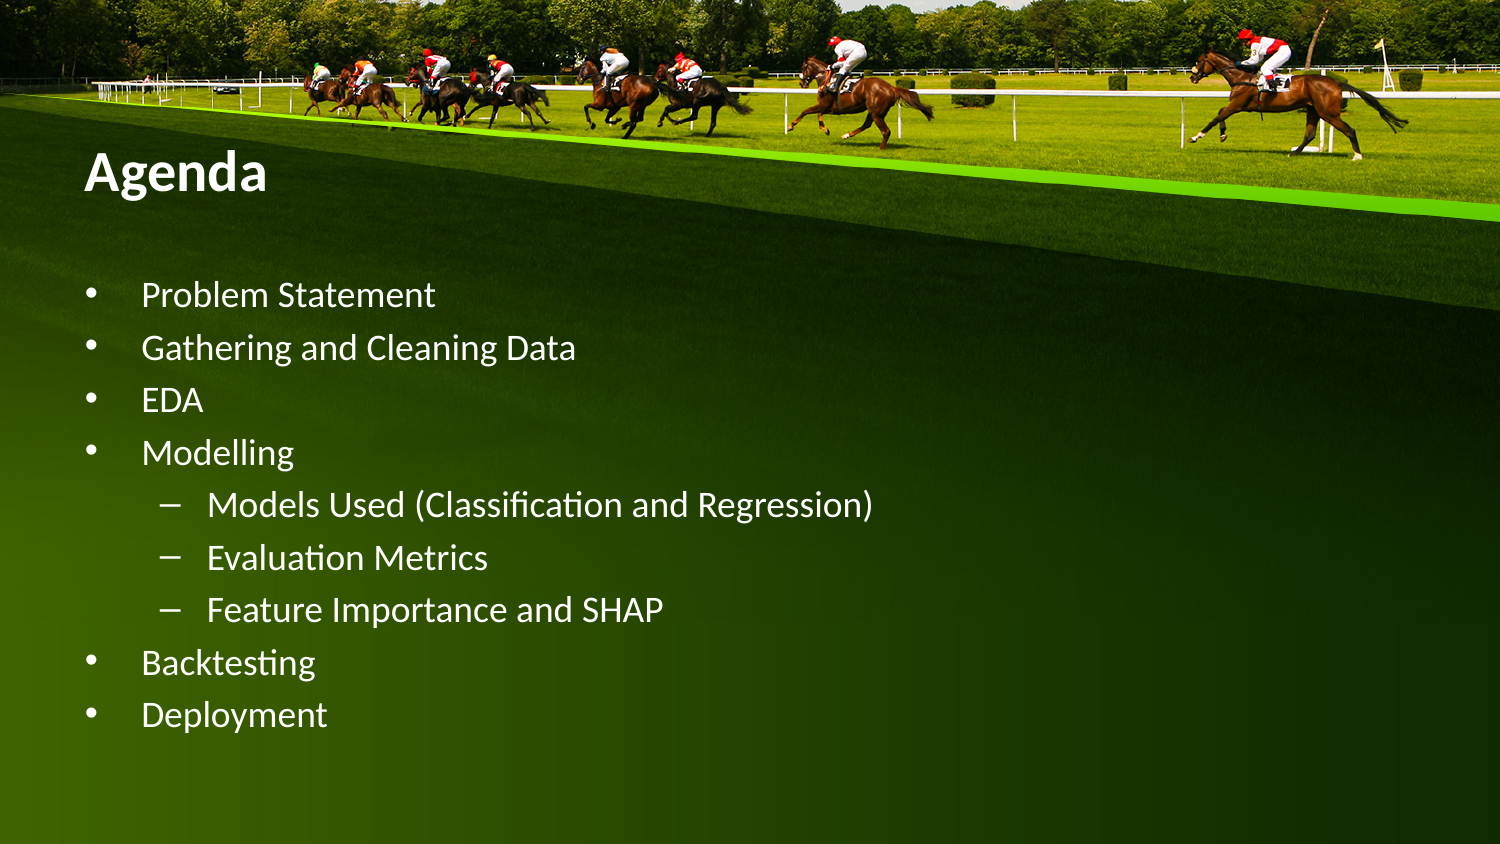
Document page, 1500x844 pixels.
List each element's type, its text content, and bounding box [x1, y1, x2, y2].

list Problem Statement Gathering and Cleaning Data EDA Modelling Models Used (Classification and Regression) Evaluation Metrics Feature Importance and SHAP Backtesting Deployment [70, 262, 1423, 807]
picture [0, 0, 1500, 844]
title Agenda [70, 105, 1423, 231]
